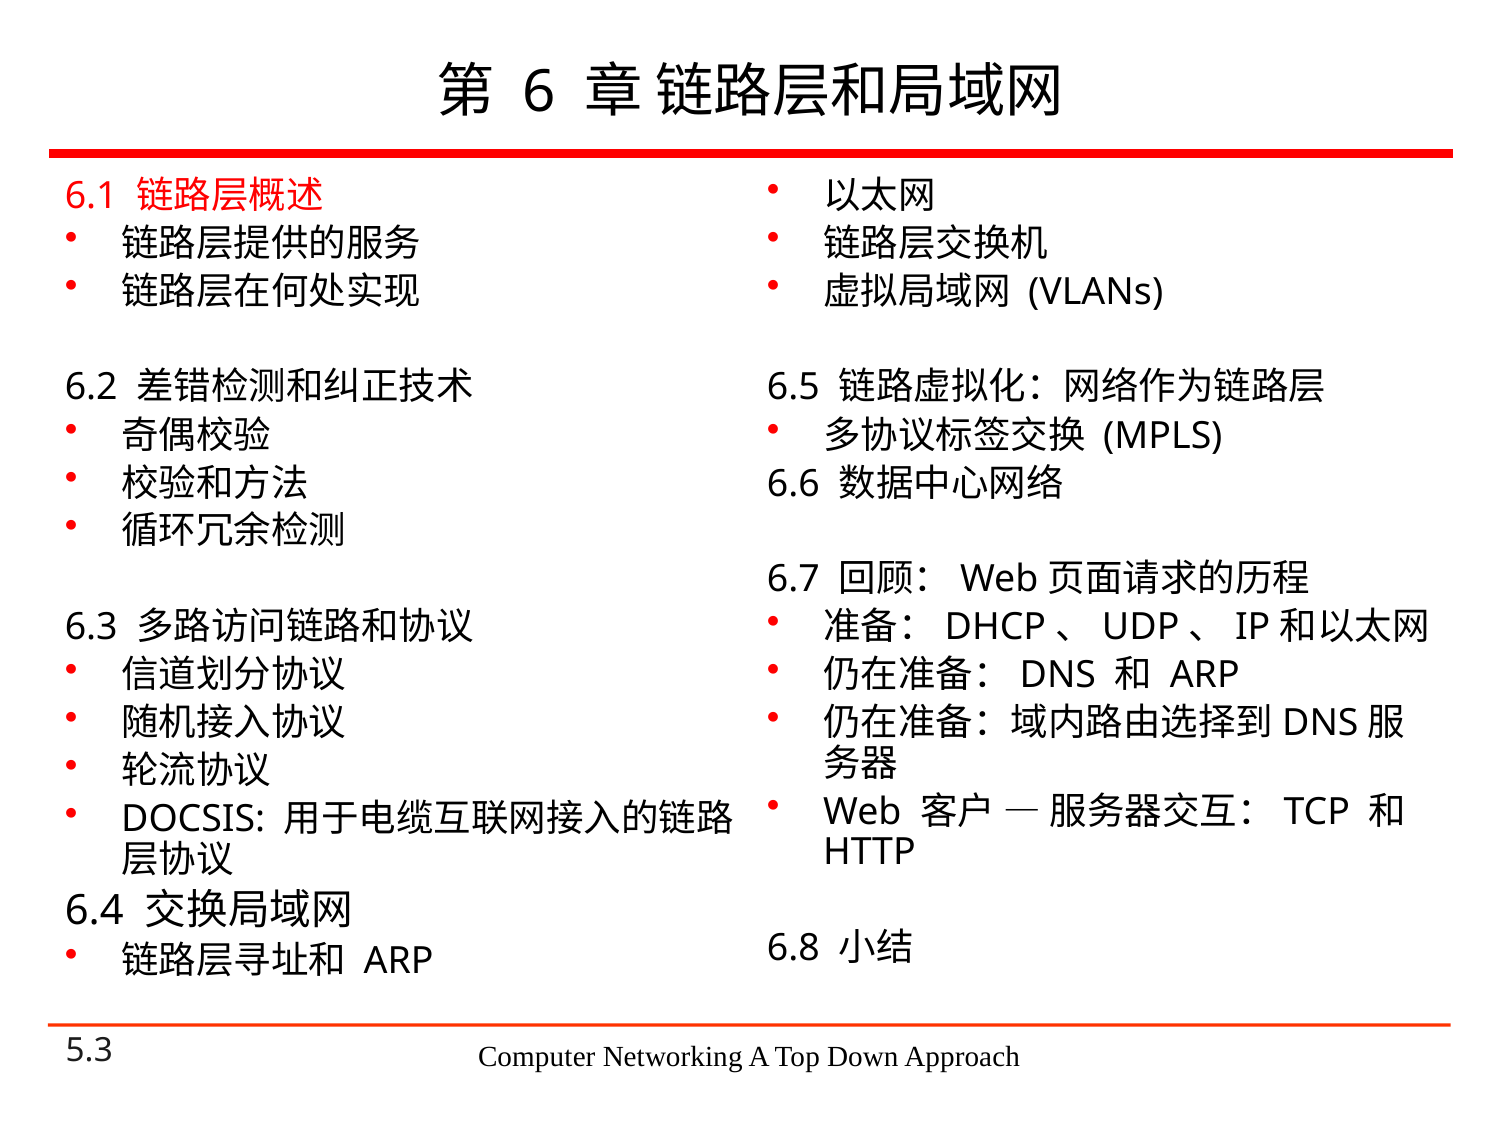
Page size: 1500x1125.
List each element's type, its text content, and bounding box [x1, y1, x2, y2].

list 以太网 链路层交换机 虚拟局域网 (VLANs) 6.5 链路虚拟化：网络作为链路层 多协议标签交换 (MPLS) 6.6 数据中心网络 6.7 回顾：Web页面请求的历程 准备：DHCP、UDP、IP和以太网 仍在准备：DNS 和 ARP 仍在准备：域内路由选择到DNS服务器 Web 客户 — 服务器交互：TCP 和 HTTP 6.8 小结 [751, 168, 1452, 1016]
title 第 6 章 链路层和局域网 [49, 35, 1451, 141]
list 6.1 链路层概述 链路层提供的服务 链路层在何处实现 6.2 差错检测和纠正技术 奇偶校验 校验和方法 循环冗余检测 6.3 多路访问链路和协议 信道划分协议 随机接入协议 轮流协议 DOCSIS: 用于电缆互联网接入的链路层协议 6.4 交换局域网 链路层寻址和 ARP [49, 168, 751, 1016]
